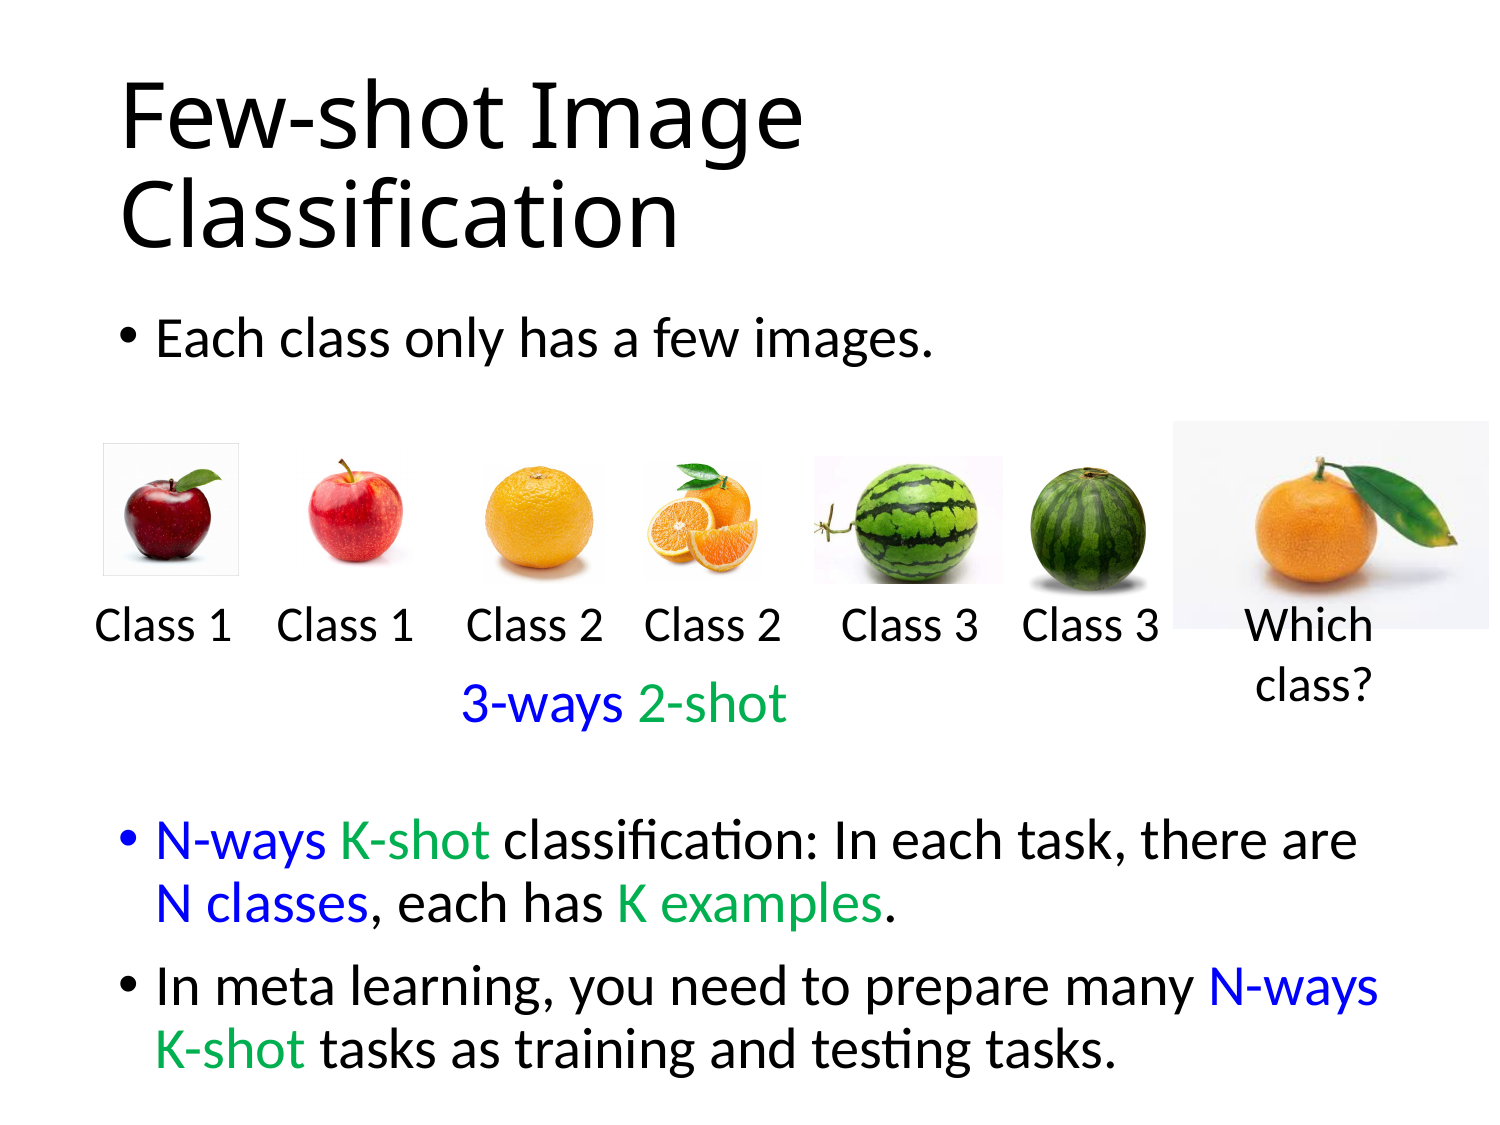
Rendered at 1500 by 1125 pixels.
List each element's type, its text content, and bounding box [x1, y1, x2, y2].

text_box Class 2 [442, 583, 620, 656]
picture [481, 465, 604, 584]
picture [644, 461, 761, 580]
picture [296, 450, 415, 569]
list Each class only has a few images. N-ways K-shot classification: In each task, there are N classes, each has K examples. In meta learning, you need to prepare many N-ways K-shot tasks as training and testing tasks. [103, 629, 1397, 1125]
text_box Which class? [1217, 629, 1412, 719]
picture [814, 456, 1003, 584]
list Each class only has a few images. N-ways K-shot classification: In each task, there are N classes, each has K examples. In meta learning, you need to prepare many N-ways K-shot tasks as training and testing tasks. [103, 299, 1397, 656]
picture [1017, 458, 1159, 600]
picture [103, 443, 239, 576]
text_box 3-ways 2-shot [415, 656, 847, 742]
text_box Class 1 [70, 583, 252, 659]
text_box Class 3 [817, 584, 997, 659]
picture [1173, 421, 1489, 629]
title Few-shot Image Classification [103, 59, 1397, 278]
text_box Class 3 [997, 583, 1184, 659]
text_box Class 2 [620, 583, 806, 656]
text_box Class 1 [252, 583, 439, 659]
